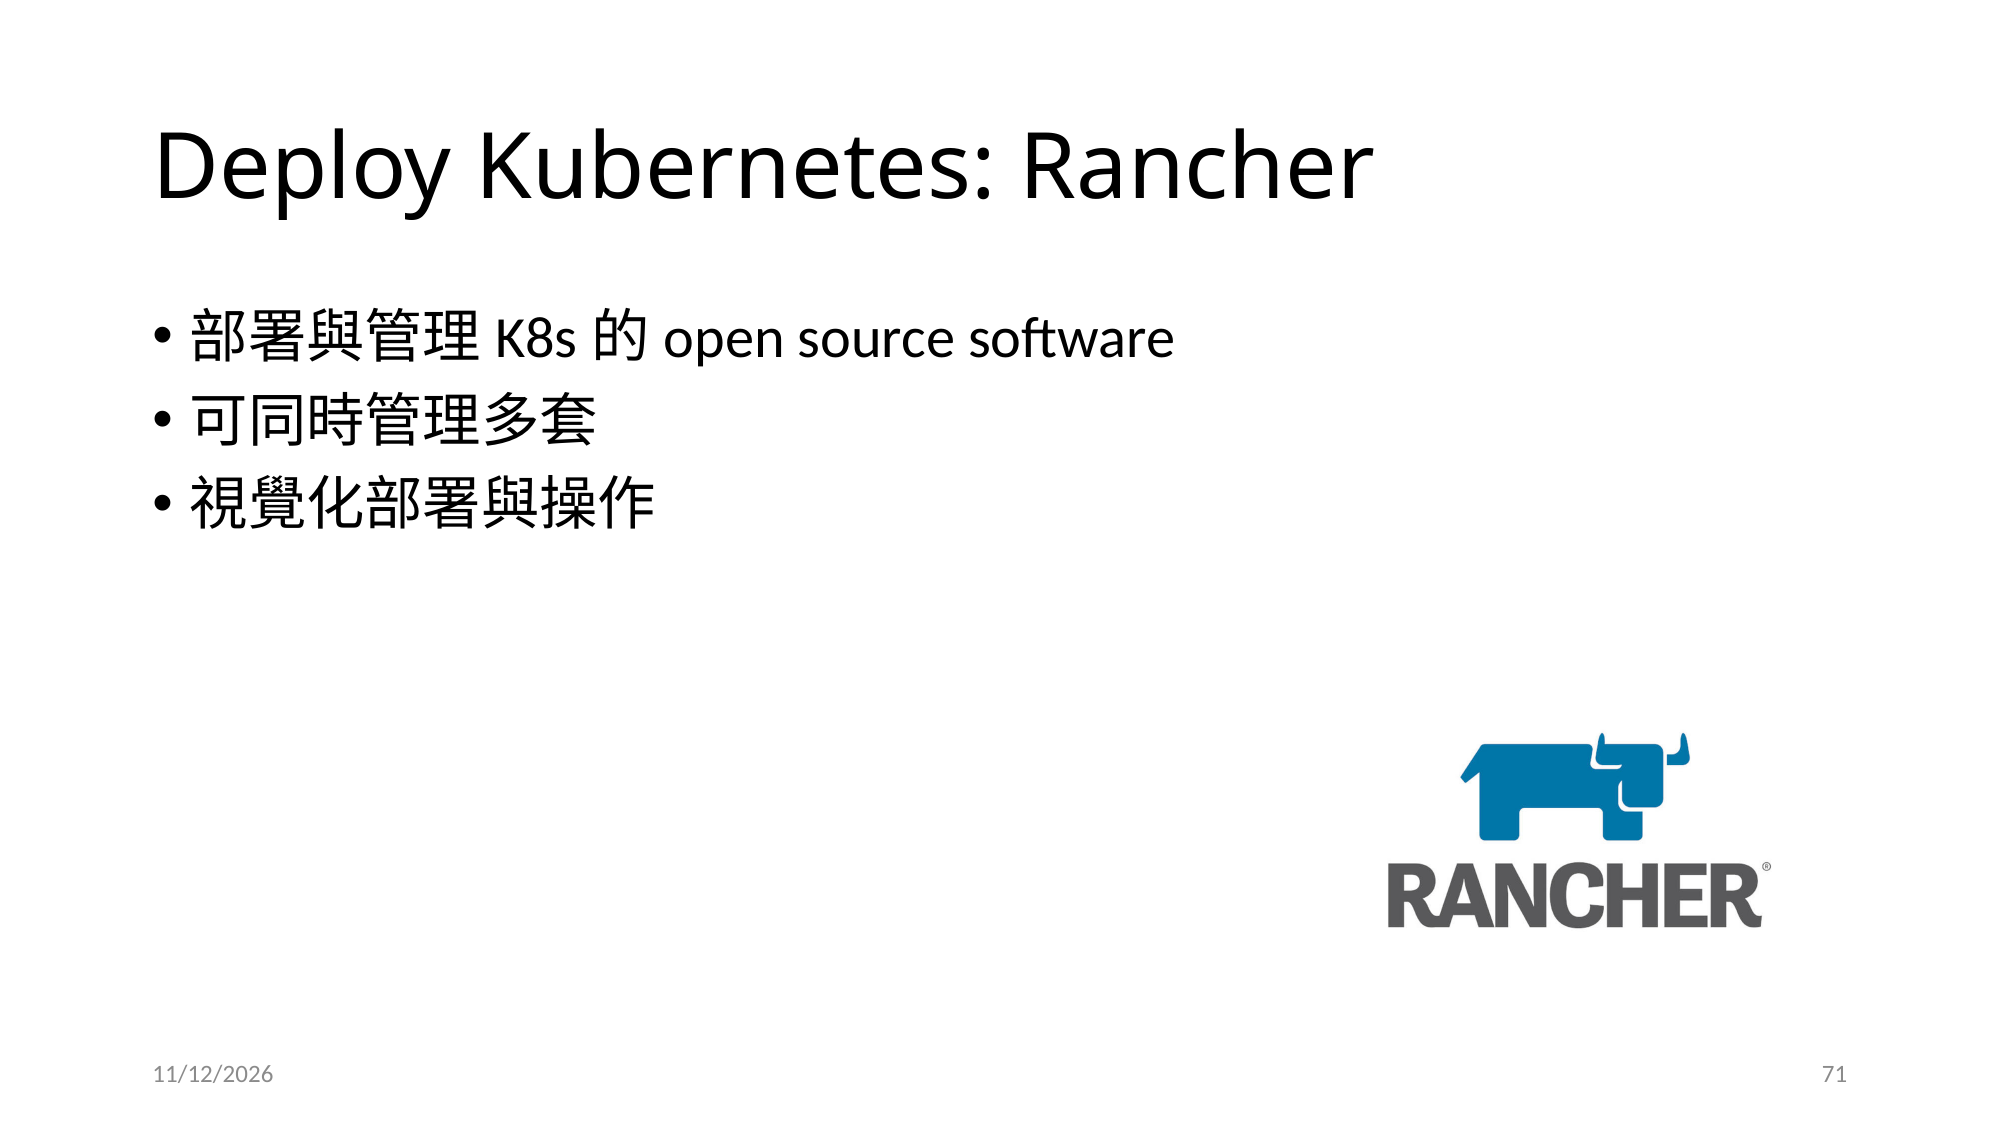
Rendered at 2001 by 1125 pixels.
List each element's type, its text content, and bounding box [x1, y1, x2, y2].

slide_number 71 [1412, 1042, 1863, 1103]
picture [1387, 680, 1772, 981]
title Deploy Kubernetes: Rancher [137, 59, 1863, 278]
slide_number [137, 1042, 588, 1103]
list 部署與管理K8s的open source software 可同時管理多套 視覺化部署與操作 [137, 299, 1863, 1014]
